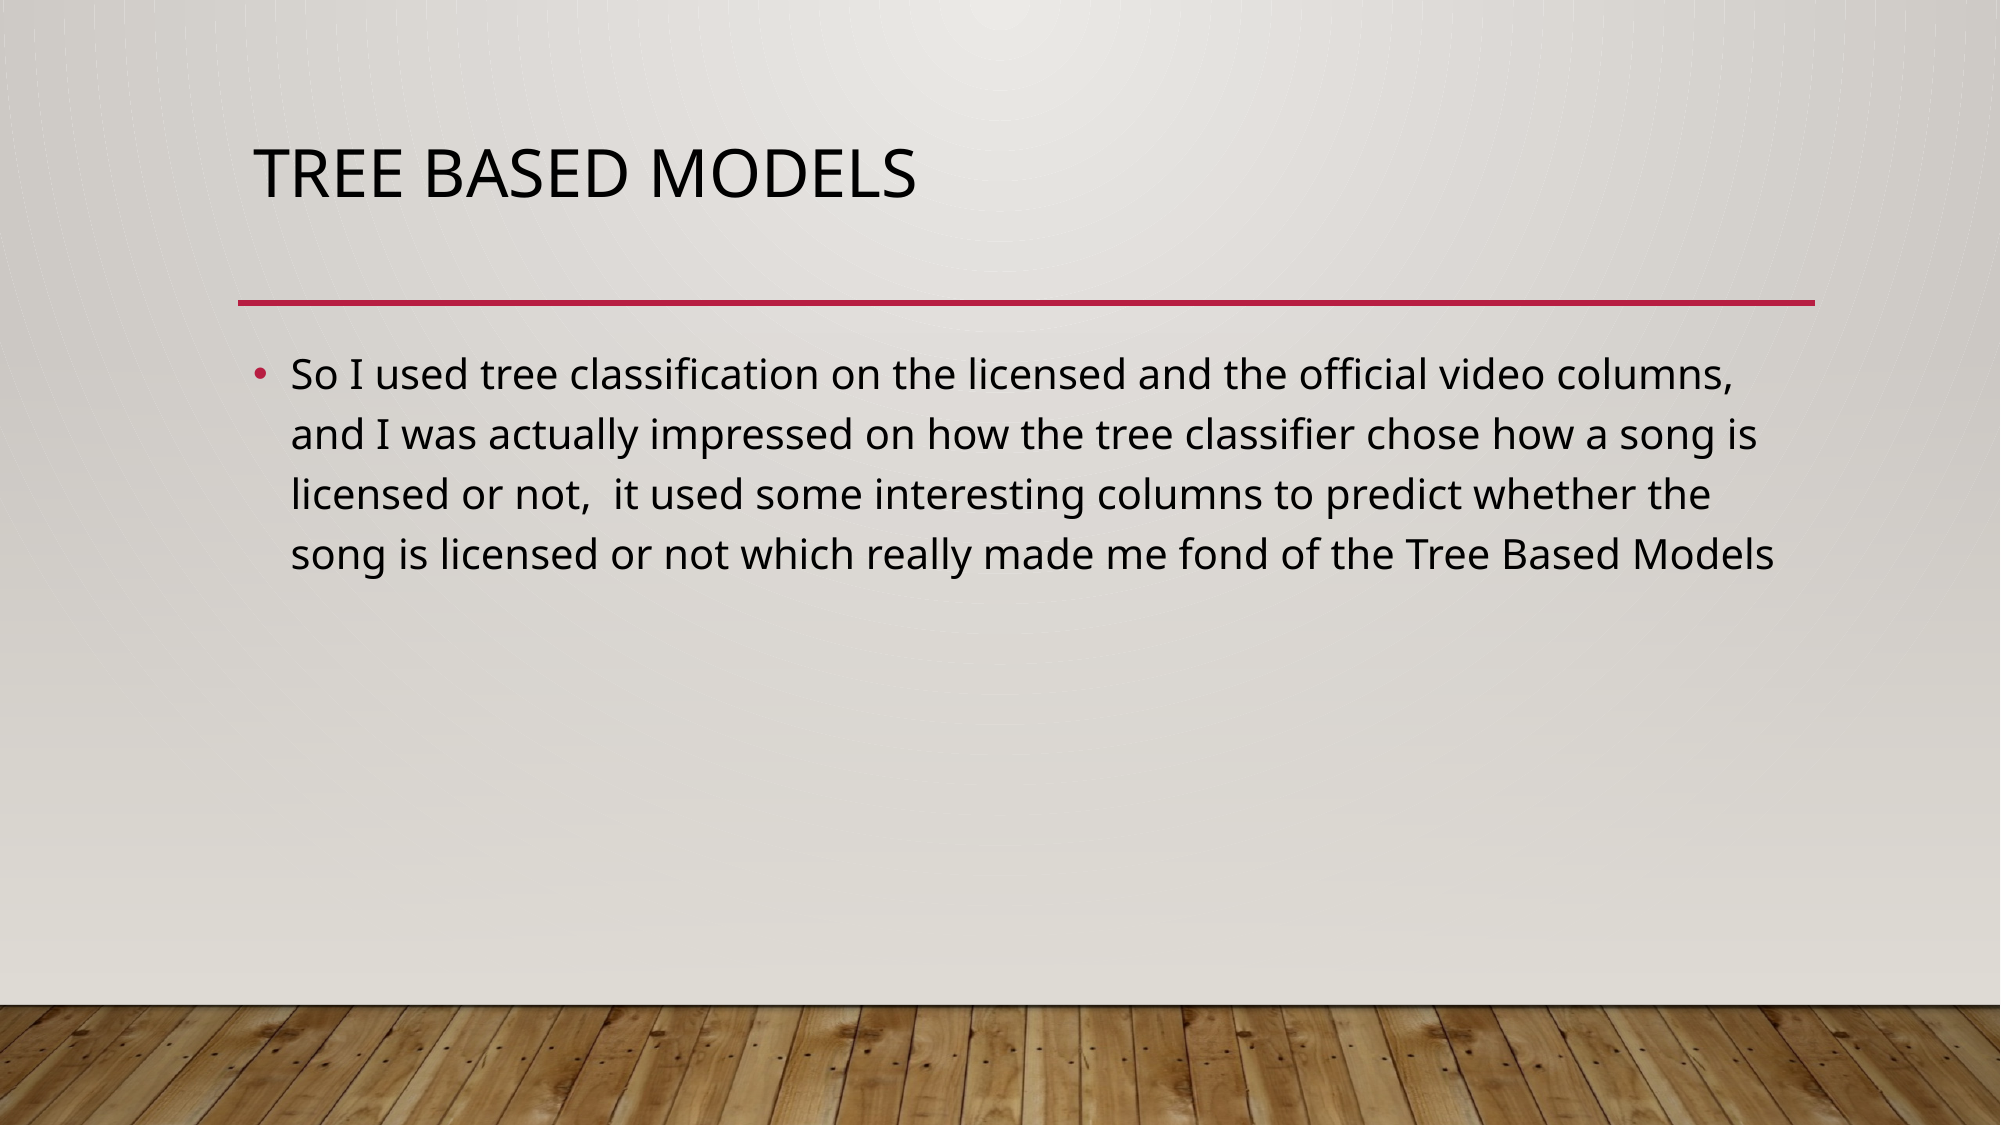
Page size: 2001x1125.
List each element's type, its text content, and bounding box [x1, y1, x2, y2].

title Tree based models [238, 131, 1814, 305]
picture [0, 1005, 2000, 1125]
list So I used tree classification on the licensed and the official video columns, and I was actually impressed on how the tree classifier chose how a song is licensed or not, it used some interesting columns to predict whether the song is licensed or not which really made me fond of the Tree Based Models [238, 330, 1814, 897]
